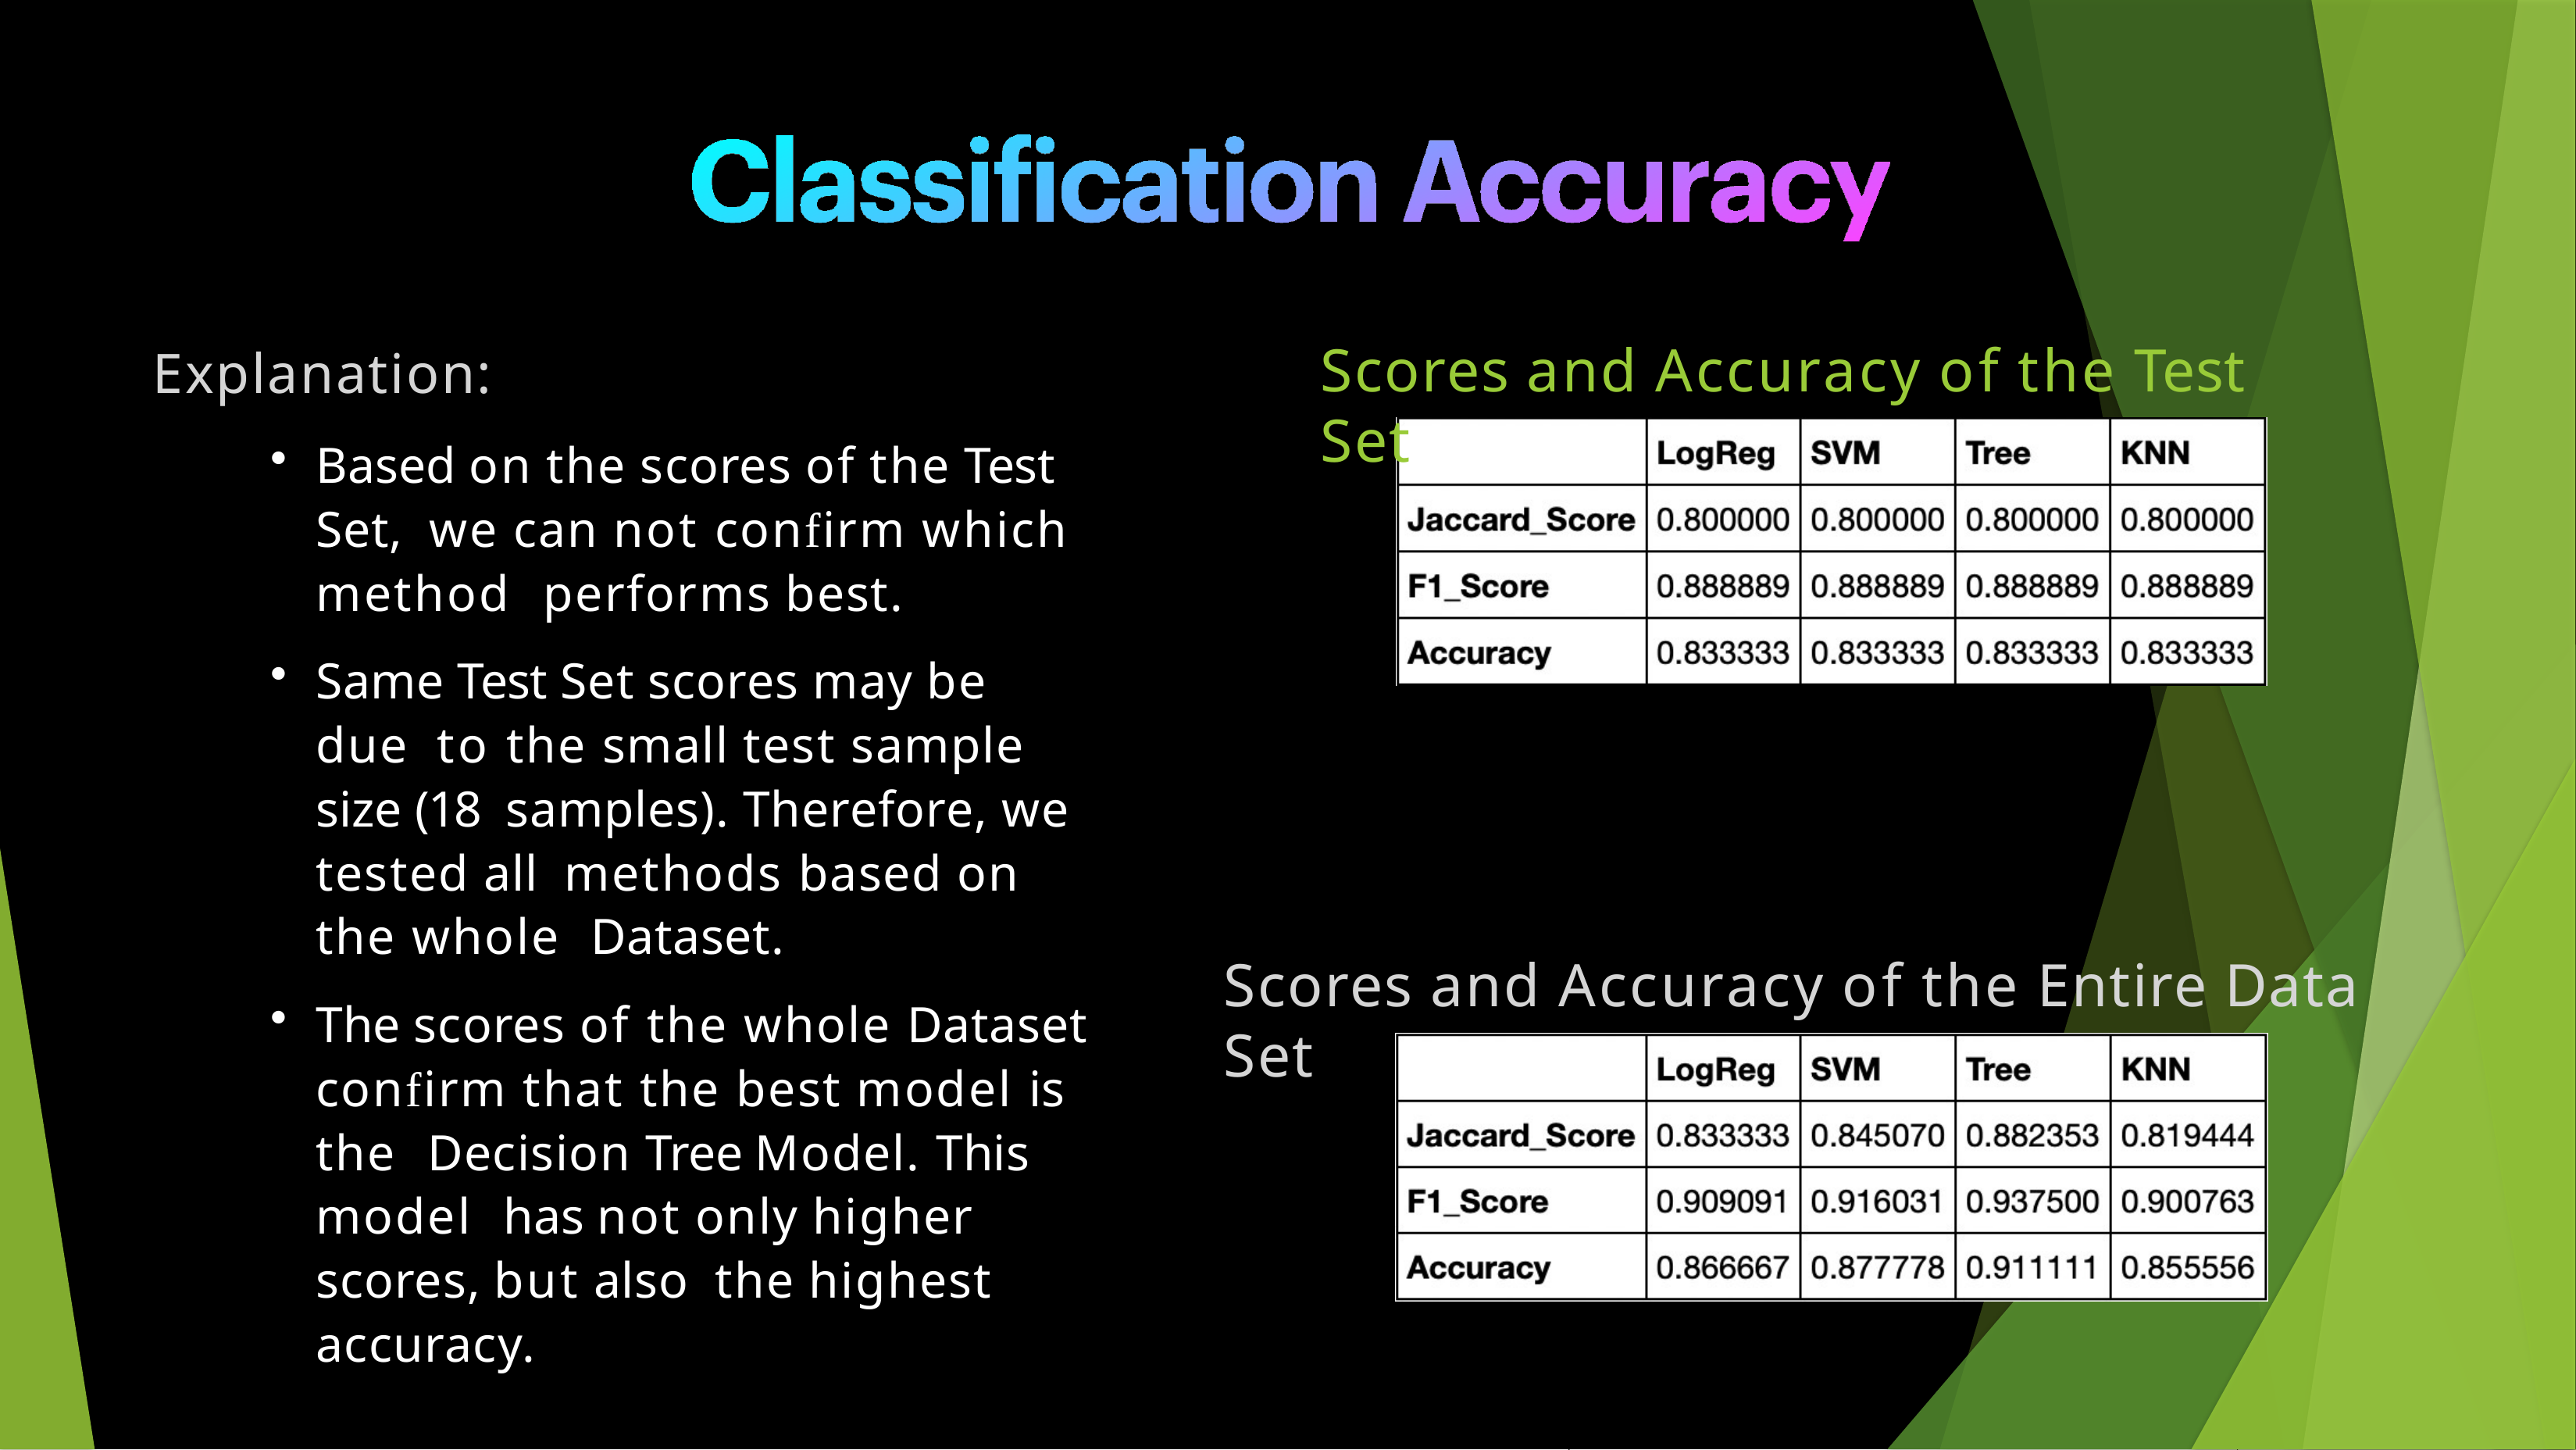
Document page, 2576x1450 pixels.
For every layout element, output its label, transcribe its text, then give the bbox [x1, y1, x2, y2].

picture [1395, 416, 2268, 687]
picture [691, 134, 1891, 241]
text_box Scores and Accuracy of the Entire Data Set [1222, 945, 2428, 1089]
title Scores and Accuracy of the Test Set [1318, 330, 2332, 575]
text_box Explanation: Based on the scores of the Test Set, we can not confirm which method performs best. Same Test Set scores may be due to the small test sample size (18 samples). Therefore, we tested all methods based on the whole Dataset. The scores of the whole Dataset confirm that the best model is the Decision Tree Model. This model has not only higher scores, but also the highest accuracy. [151, 302, 1134, 1372]
picture [1395, 1032, 2268, 1302]
